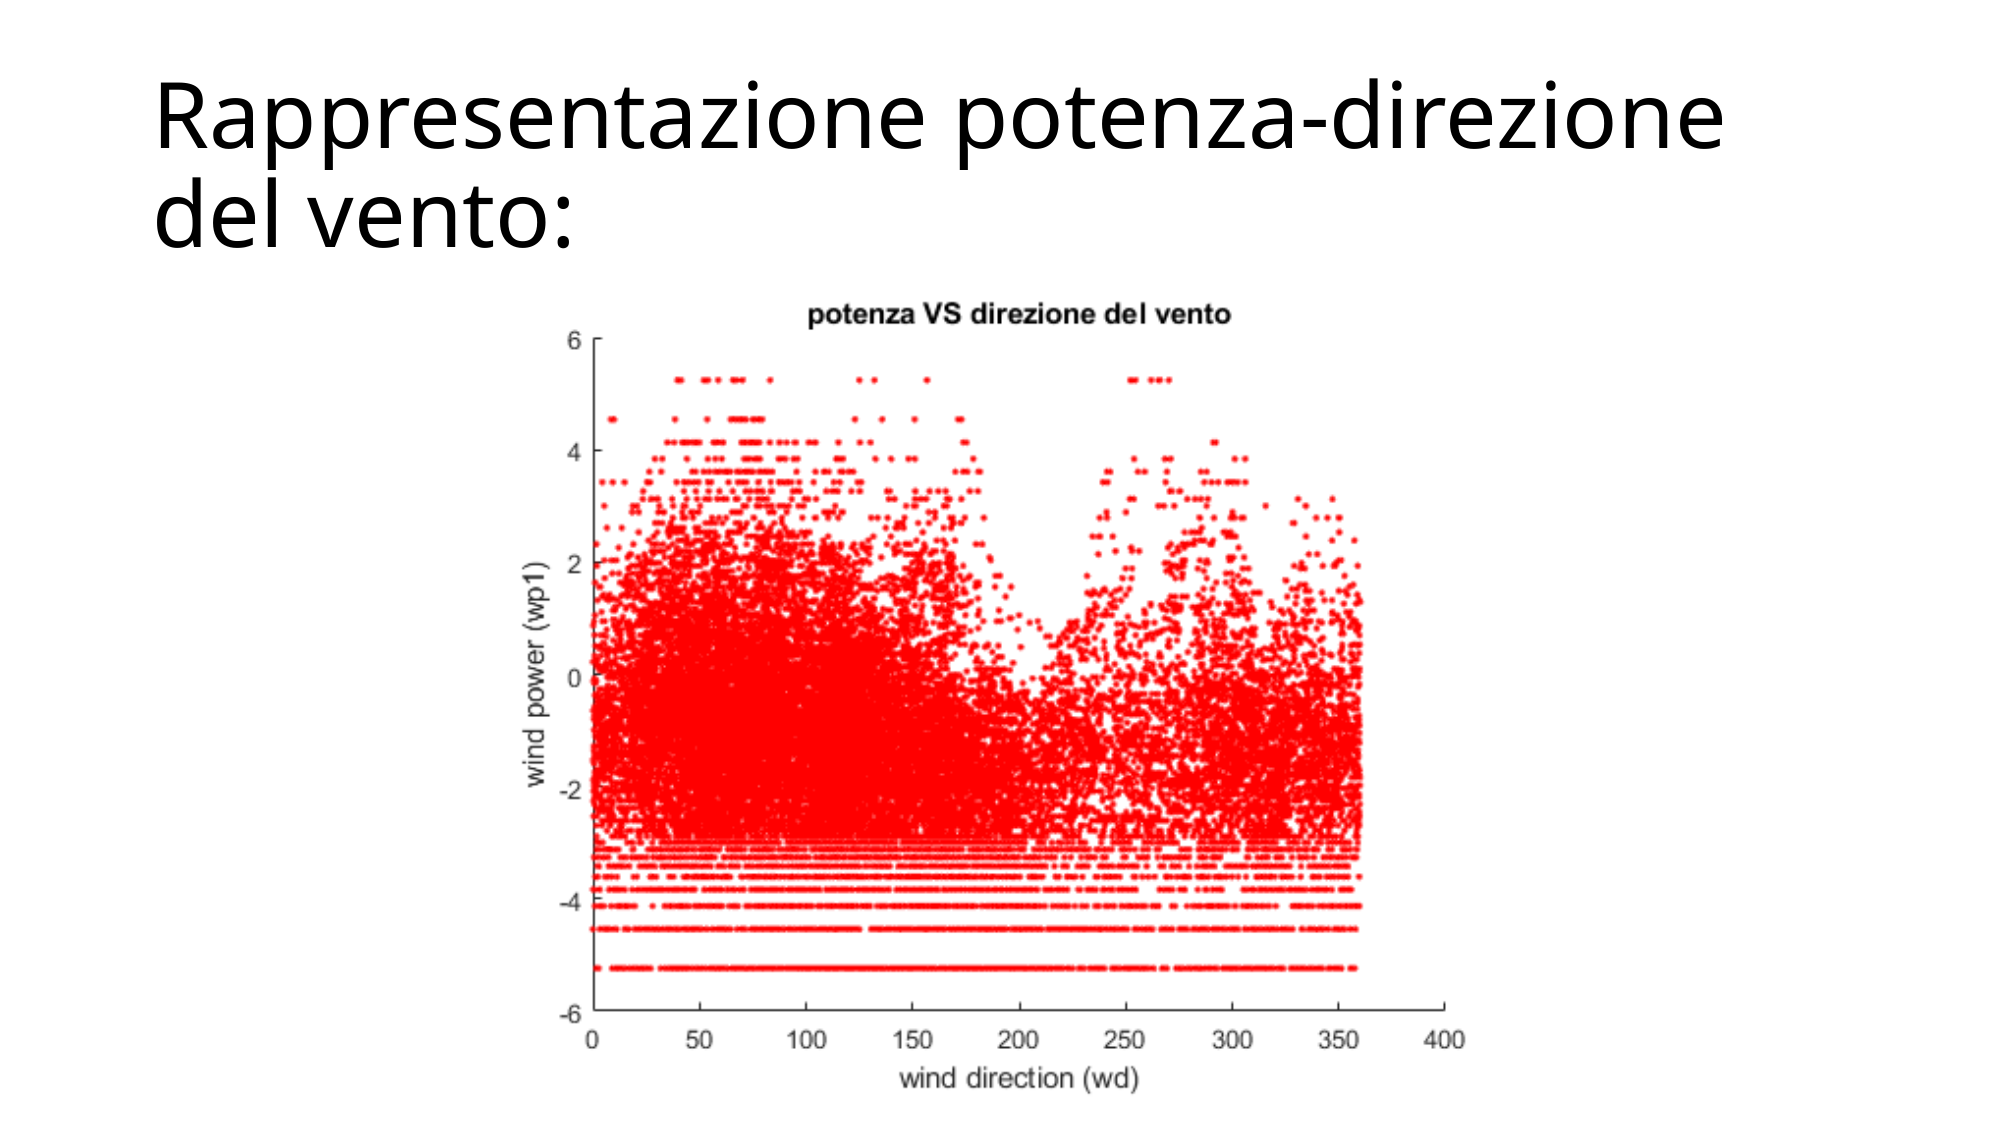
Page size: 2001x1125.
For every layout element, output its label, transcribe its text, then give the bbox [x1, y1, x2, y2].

title Rappresentazione potenza-direzione del vento: [137, 59, 1863, 278]
picture [450, 277, 1550, 1102]
